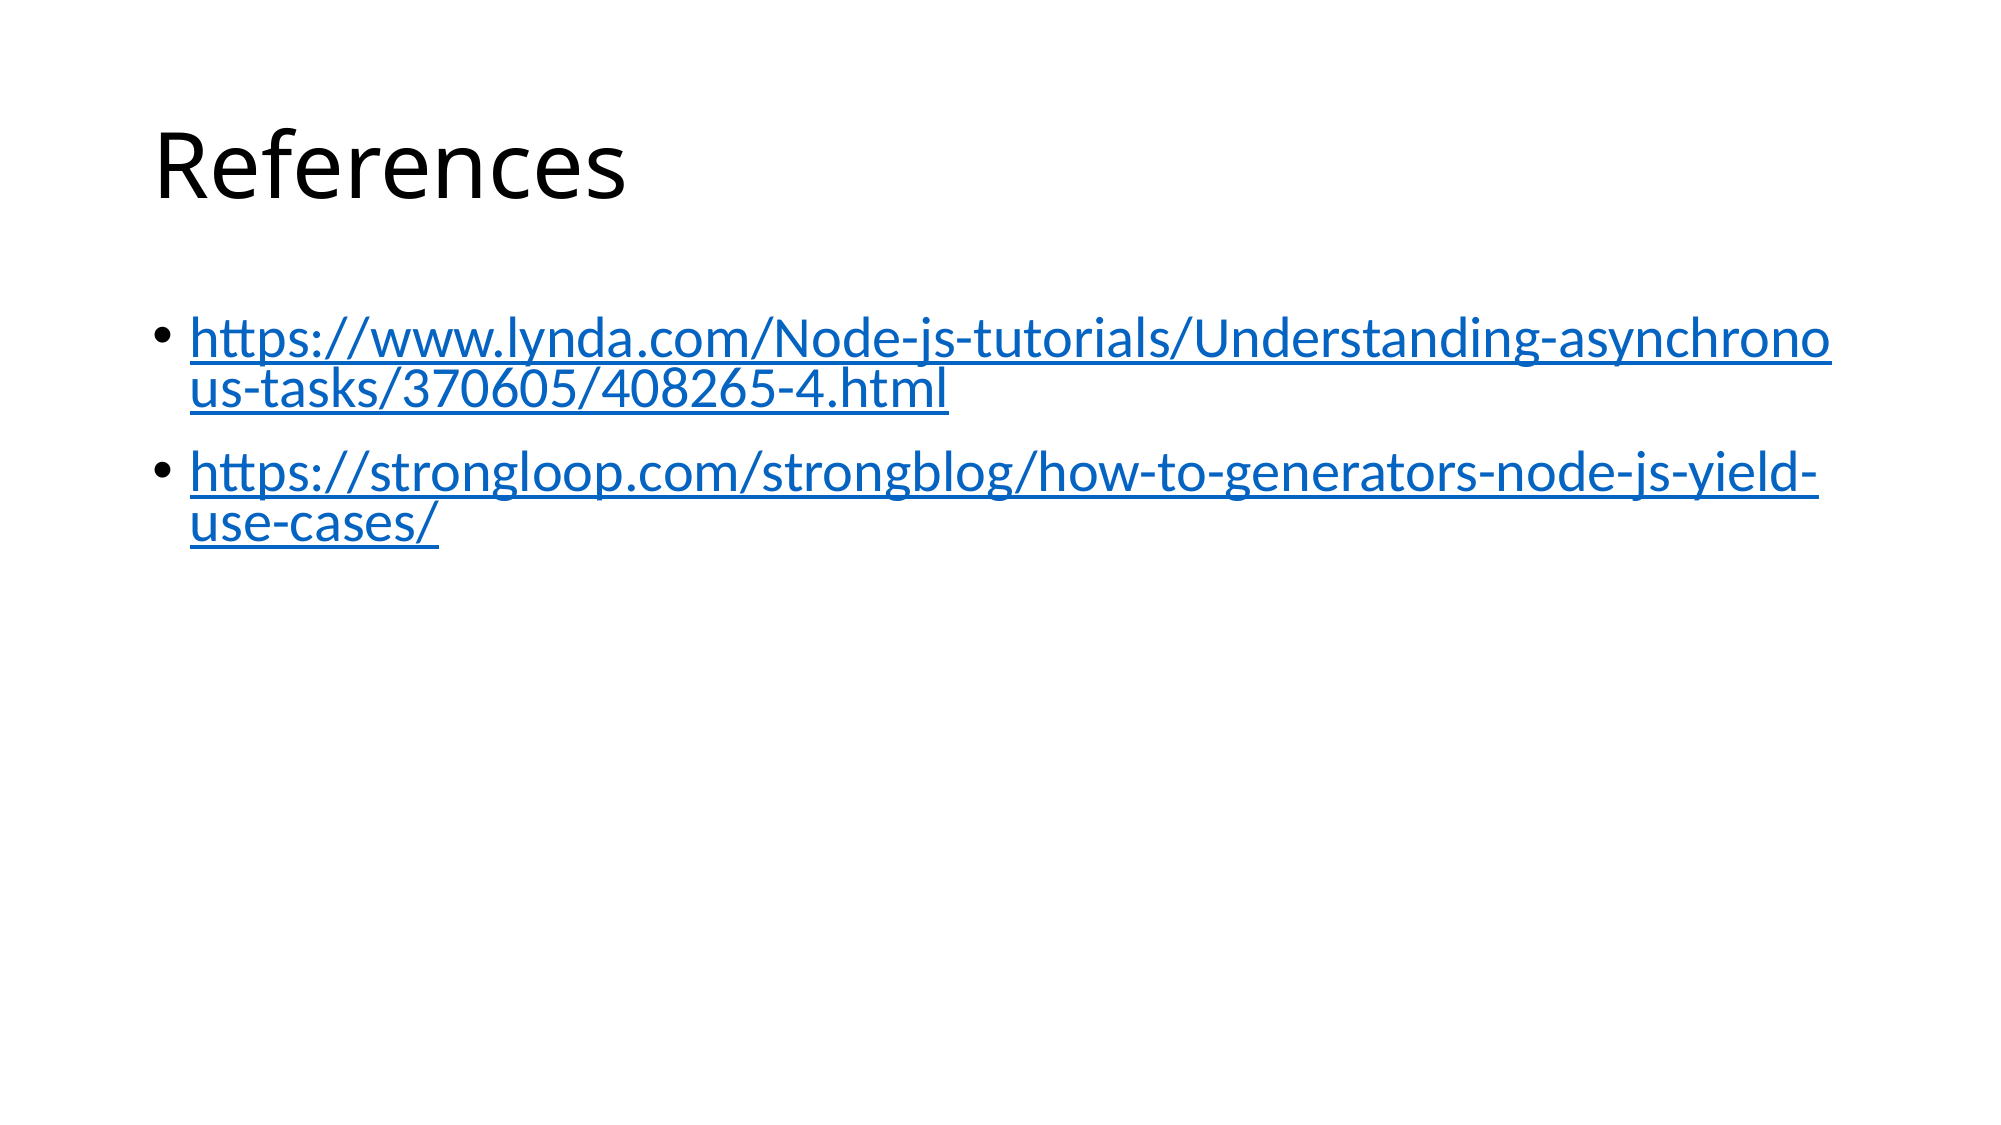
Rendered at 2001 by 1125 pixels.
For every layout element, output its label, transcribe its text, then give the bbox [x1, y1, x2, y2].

list https://www.lynda.com/Node-js-tutorials/Understanding-asynchronous-tasks/370605/408265-4.html https://strongloop.com/strongblog/how-to-generators-node-js-yield-use-cases/ [137, 299, 1863, 1014]
title References [137, 59, 1863, 278]
